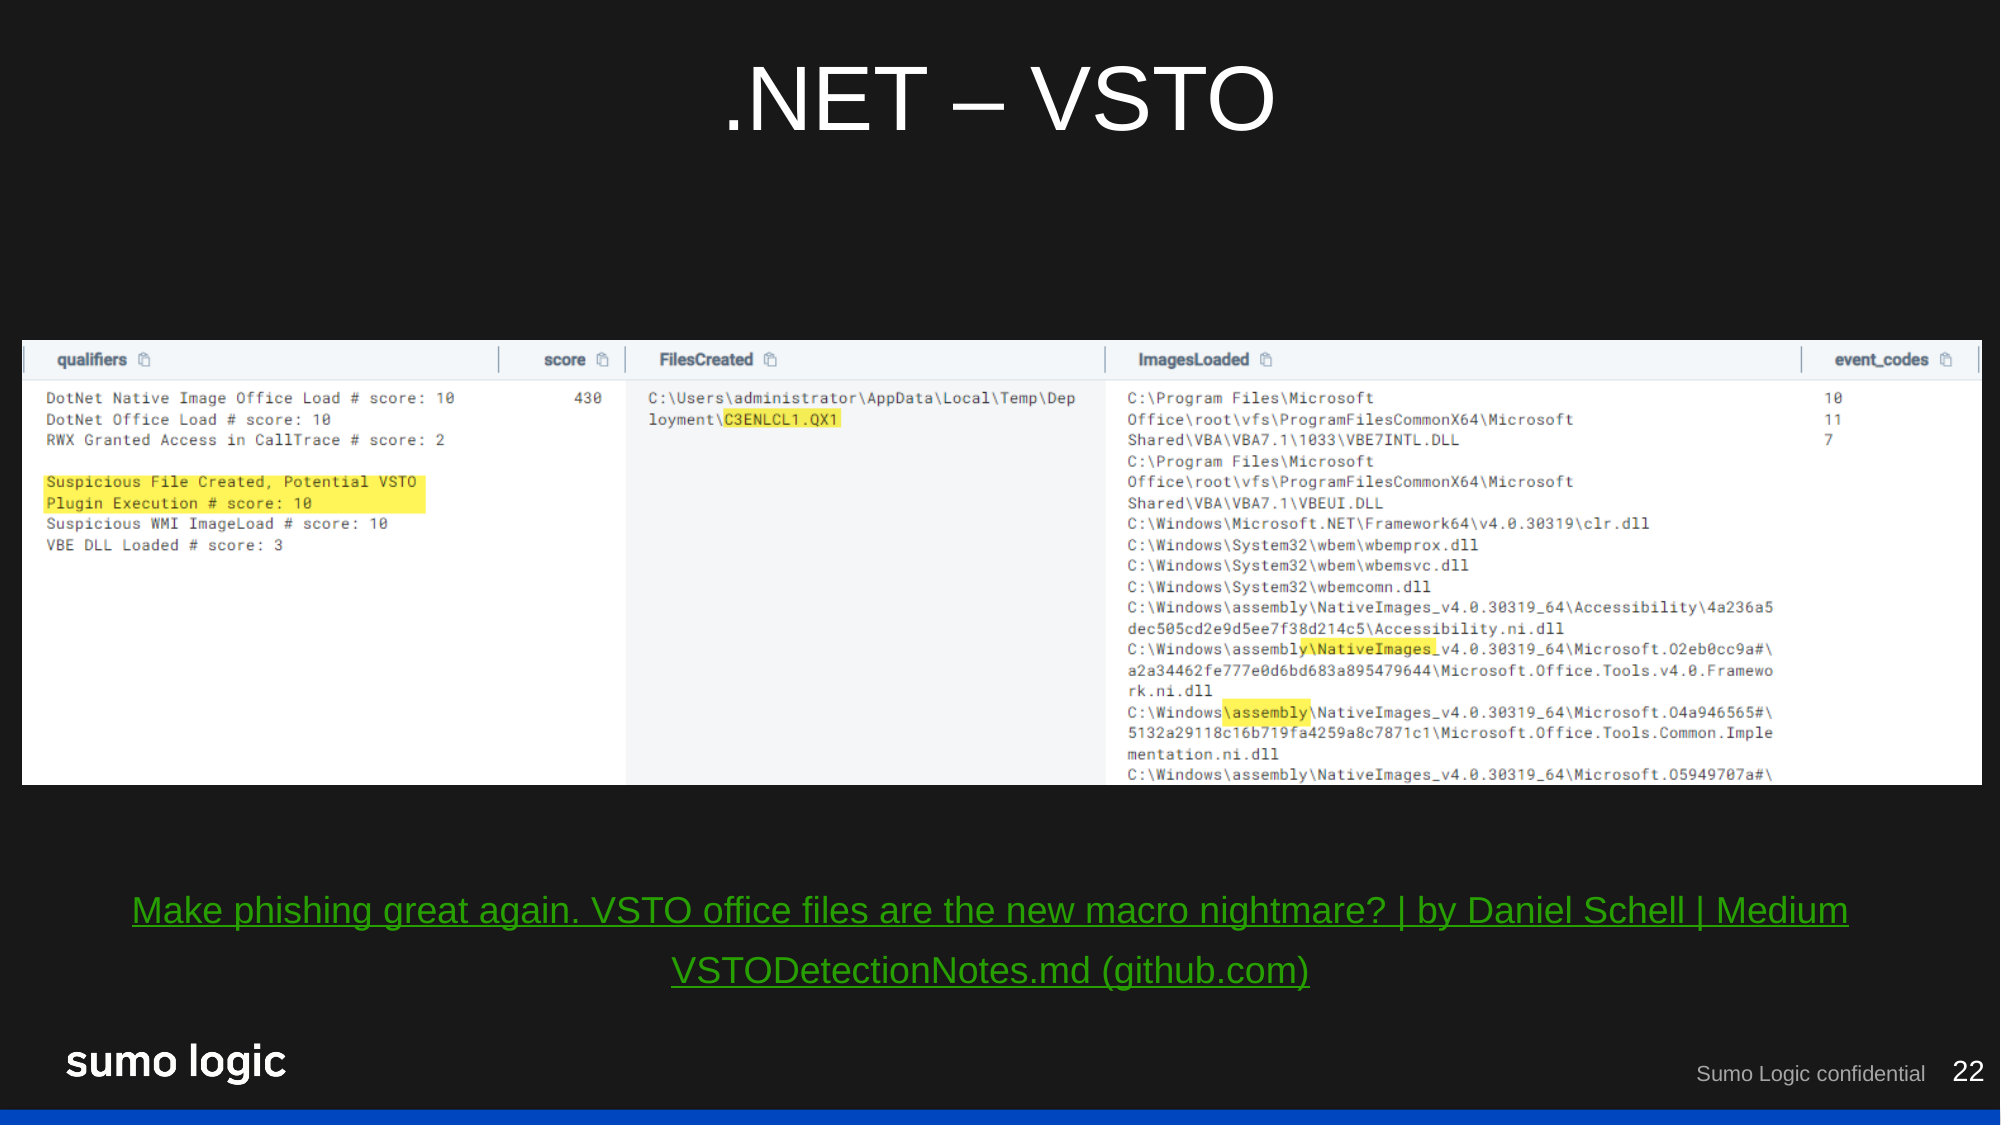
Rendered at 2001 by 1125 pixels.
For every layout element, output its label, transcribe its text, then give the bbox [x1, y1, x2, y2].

text_box VSTODetectionNotes.md (github.com) [191, 938, 1790, 999]
text_box Make phishing great again. VSTO office files are the new macro nightmare? | by Daniel Schell | Medium [22, 878, 1958, 938]
picture [66, 1043, 286, 1085]
picture [22, 340, 1982, 785]
text_box .NET – VSTO [94, 31, 1905, 157]
